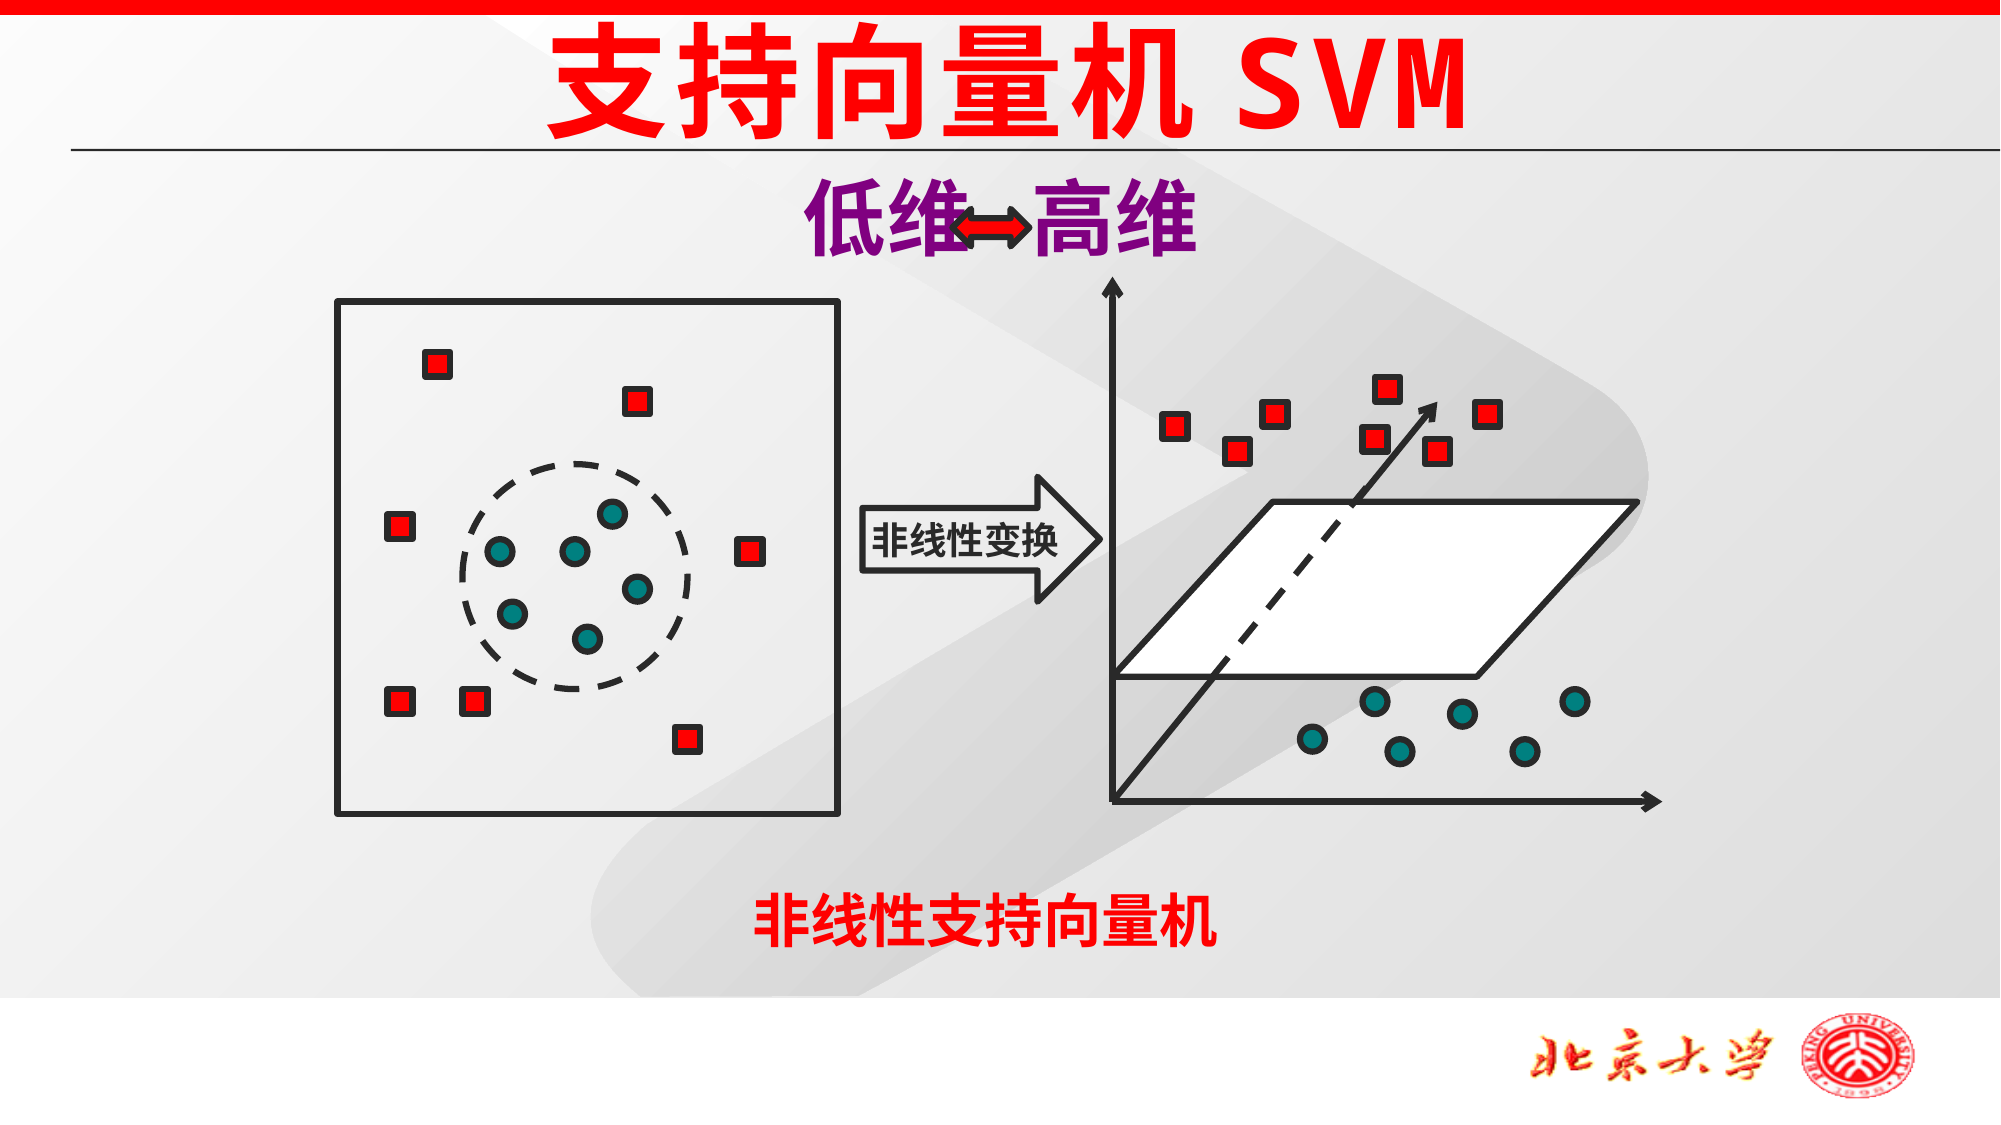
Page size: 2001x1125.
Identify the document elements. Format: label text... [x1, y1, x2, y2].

text_box [425, 351, 450, 377]
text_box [749, 158, 1253, 276]
picture [1800, 1012, 1917, 1100]
text_box [1441, 439, 1450, 465]
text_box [1116, 401, 1438, 801]
text_box [675, 726, 700, 752]
text_box [1449, 701, 1475, 727]
text_box 非线性变换 [862, 476, 1100, 602]
text_box [1441, 501, 1638, 677]
text_box [462, 464, 688, 690]
text_box 非线性支持向量机 [737, 876, 1275, 962]
text_box [1512, 739, 1538, 765]
text_box [387, 689, 413, 715]
text_box [387, 514, 413, 540]
text_box [1475, 401, 1500, 427]
text_box [1562, 689, 1588, 715]
text_box [462, 689, 488, 715]
text_box [737, 539, 763, 565]
text_box [337, 301, 838, 815]
text_box [624, 389, 650, 415]
text_box [1374, 376, 1400, 400]
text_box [1212, 476, 1376, 677]
text_box 支持向量机SVM [525, 0, 1488, 161]
